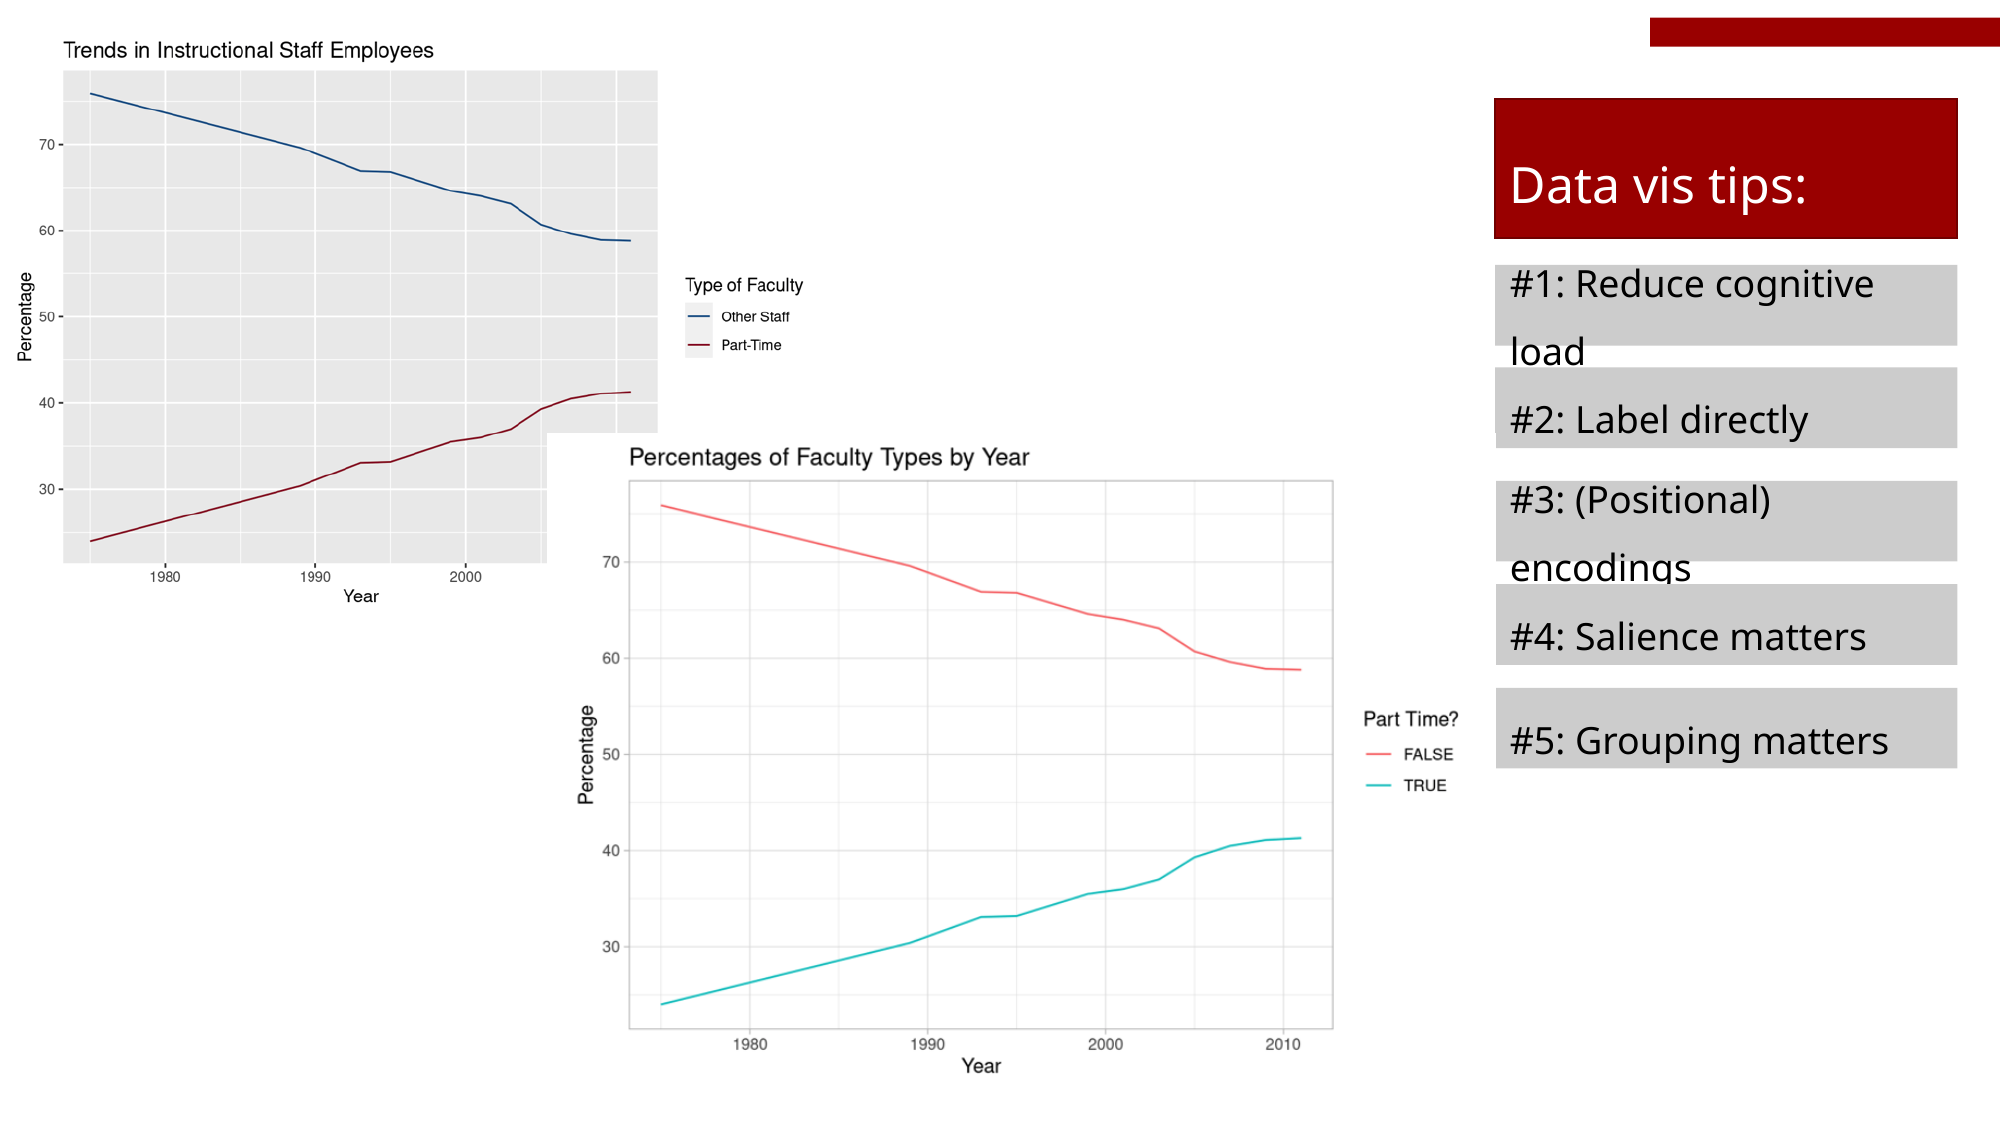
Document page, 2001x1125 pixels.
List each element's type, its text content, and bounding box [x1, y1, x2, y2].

text_box #1: Reduce cognitive load [1494, 264, 1958, 347]
text_box #3: (Positional) encodings [1496, 480, 1958, 563]
text_box #4: Salience matters [1496, 583, 1958, 666]
picture [0, 29, 1496, 1125]
text_box #2: Label directly [1494, 366, 1958, 449]
text_box Data vis tips: [1494, 98, 1958, 239]
text_box #5: Grouping matters [1496, 687, 1958, 770]
